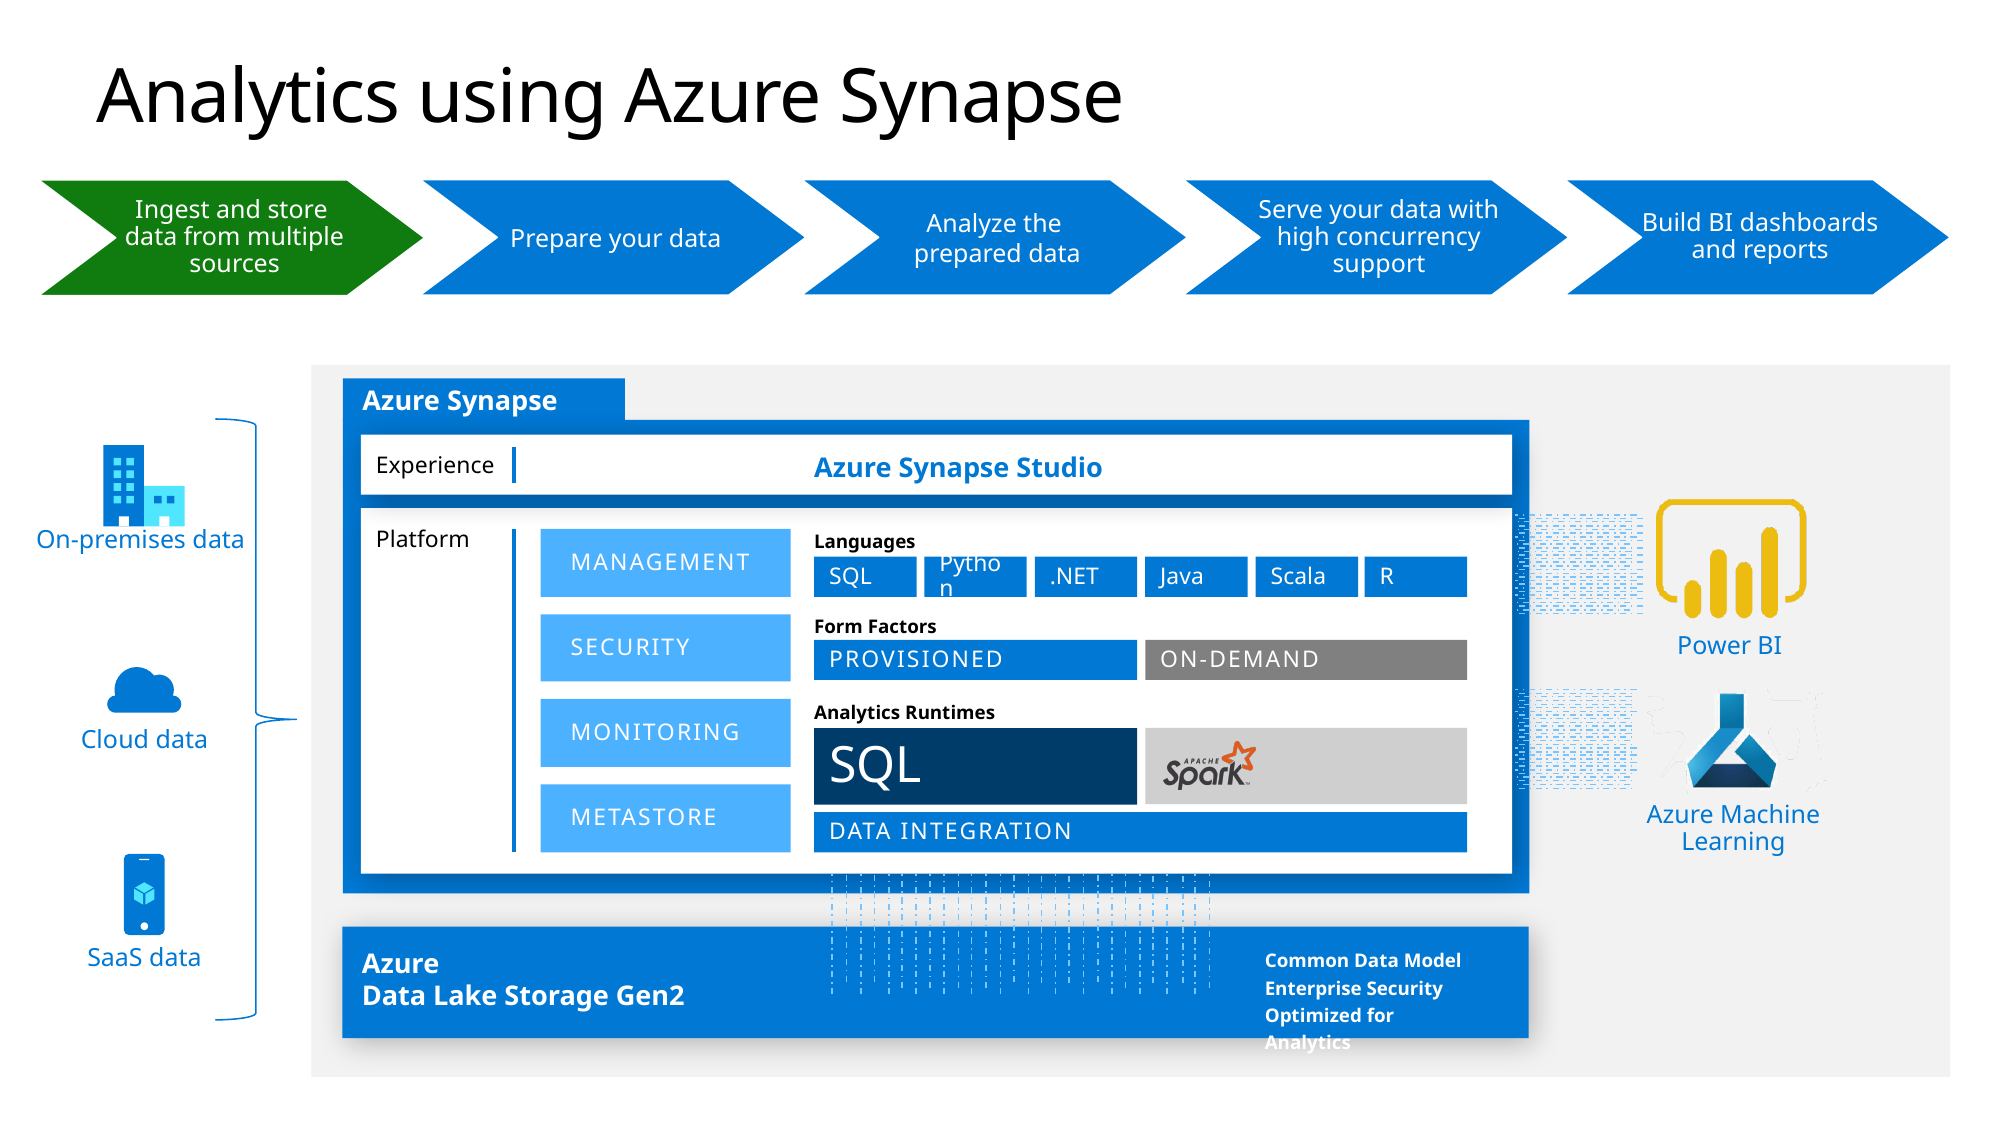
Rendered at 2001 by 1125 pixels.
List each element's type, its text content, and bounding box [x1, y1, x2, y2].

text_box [1529, 674, 1629, 804]
title Analytics using Azure Synapse [96, 47, 1905, 138]
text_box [0, 418, 312, 1021]
text_box Analyze the prepared data [800, 178, 1189, 297]
text_box Power BI [1677, 643, 1783, 660]
text_box [311, 364, 1951, 1078]
picture [1652, 475, 1808, 643]
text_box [1529, 499, 1629, 629]
text_box Ingest and store data from multiple sources [37, 178, 426, 297]
text_box Build BI dashboards and reports [1563, 178, 1952, 297]
picture [1637, 688, 1827, 795]
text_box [342, 873, 1529, 1039]
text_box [1144, 727, 1468, 805]
text_box Serve your data with high concurrency support [1181, 178, 1570, 297]
text_box Azure Machine Learning [1566, 778, 1901, 881]
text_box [342, 378, 1530, 894]
text_box Prepare your data [418, 178, 808, 297]
